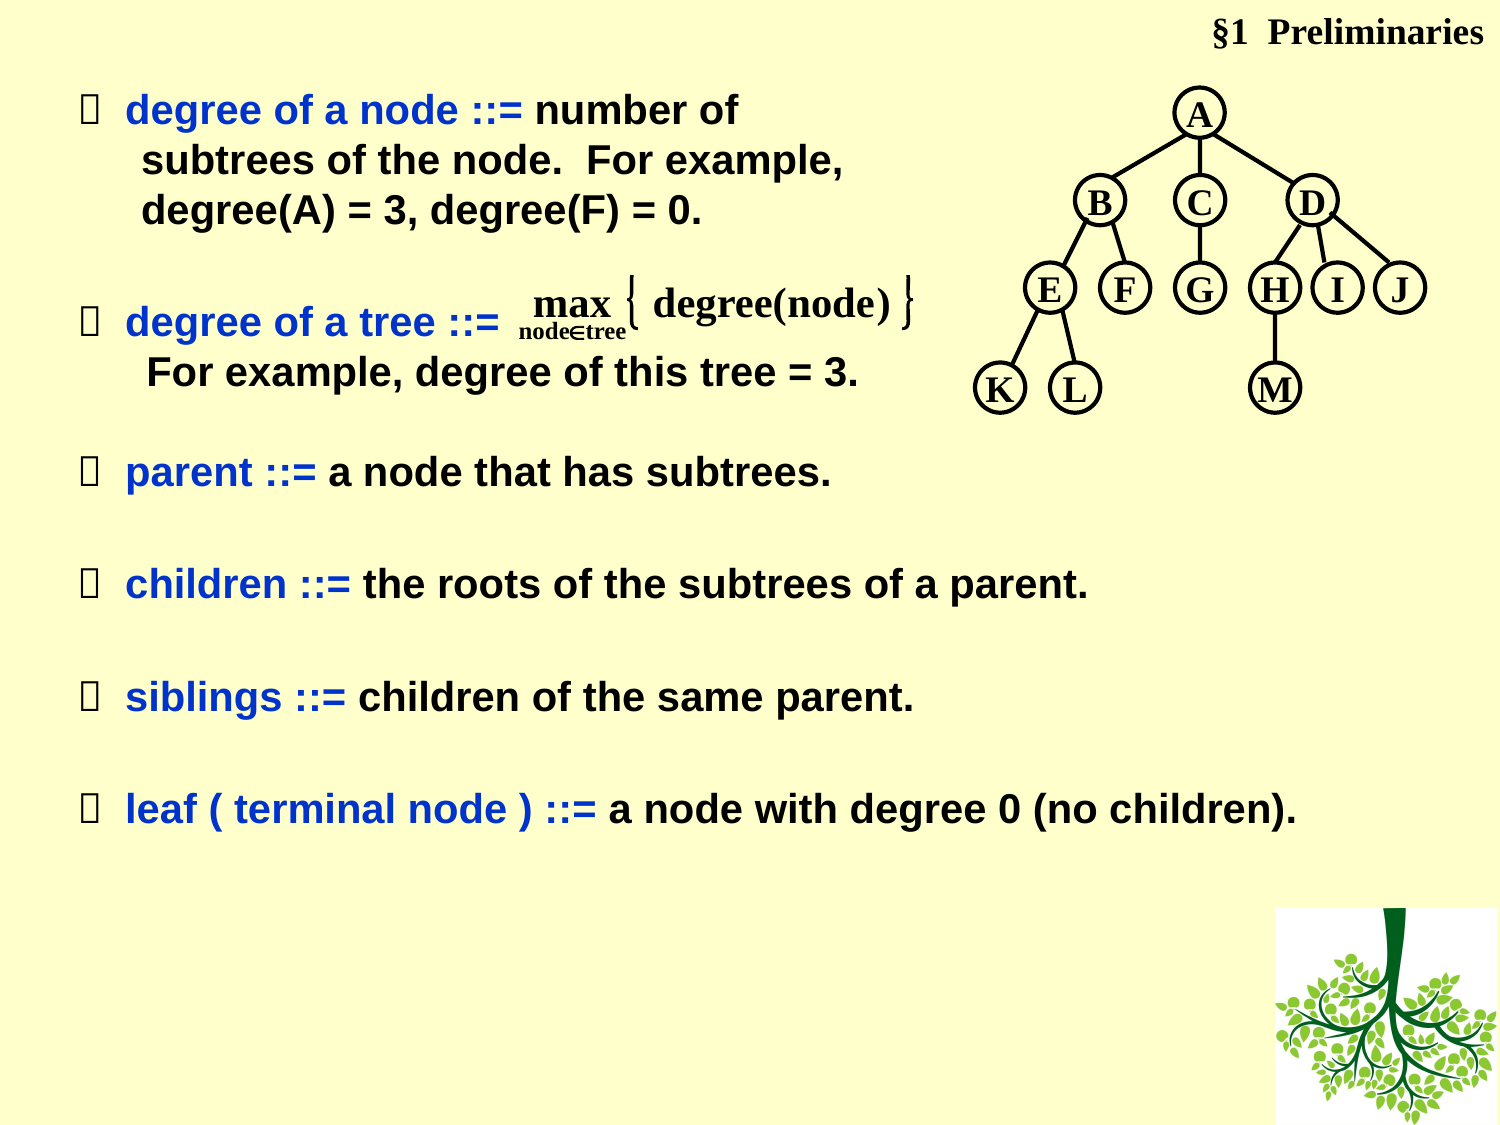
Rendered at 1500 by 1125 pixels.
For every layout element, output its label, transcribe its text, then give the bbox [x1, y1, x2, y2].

picture [1274, 908, 1497, 1125]
text_box  degree of a node ::= number of subtrees of the node. For example, degree(A) = 3, degree(F) = 0. [62, 75, 913, 240]
text_box §1 Preliminaries [1137, 0, 1499, 60]
text_box  children ::= the roots of the subtrees of a parent. [62, 549, 1188, 615]
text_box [62, 274, 926, 403]
text_box  leaf ( terminal node ) ::= a node with degree 0 (no children). [62, 774, 1375, 840]
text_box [974, 87, 1426, 413]
text_box  siblings ::= children of the same parent. [62, 662, 1013, 728]
text_box  parent ::= a node that has subtrees. [62, 437, 888, 503]
